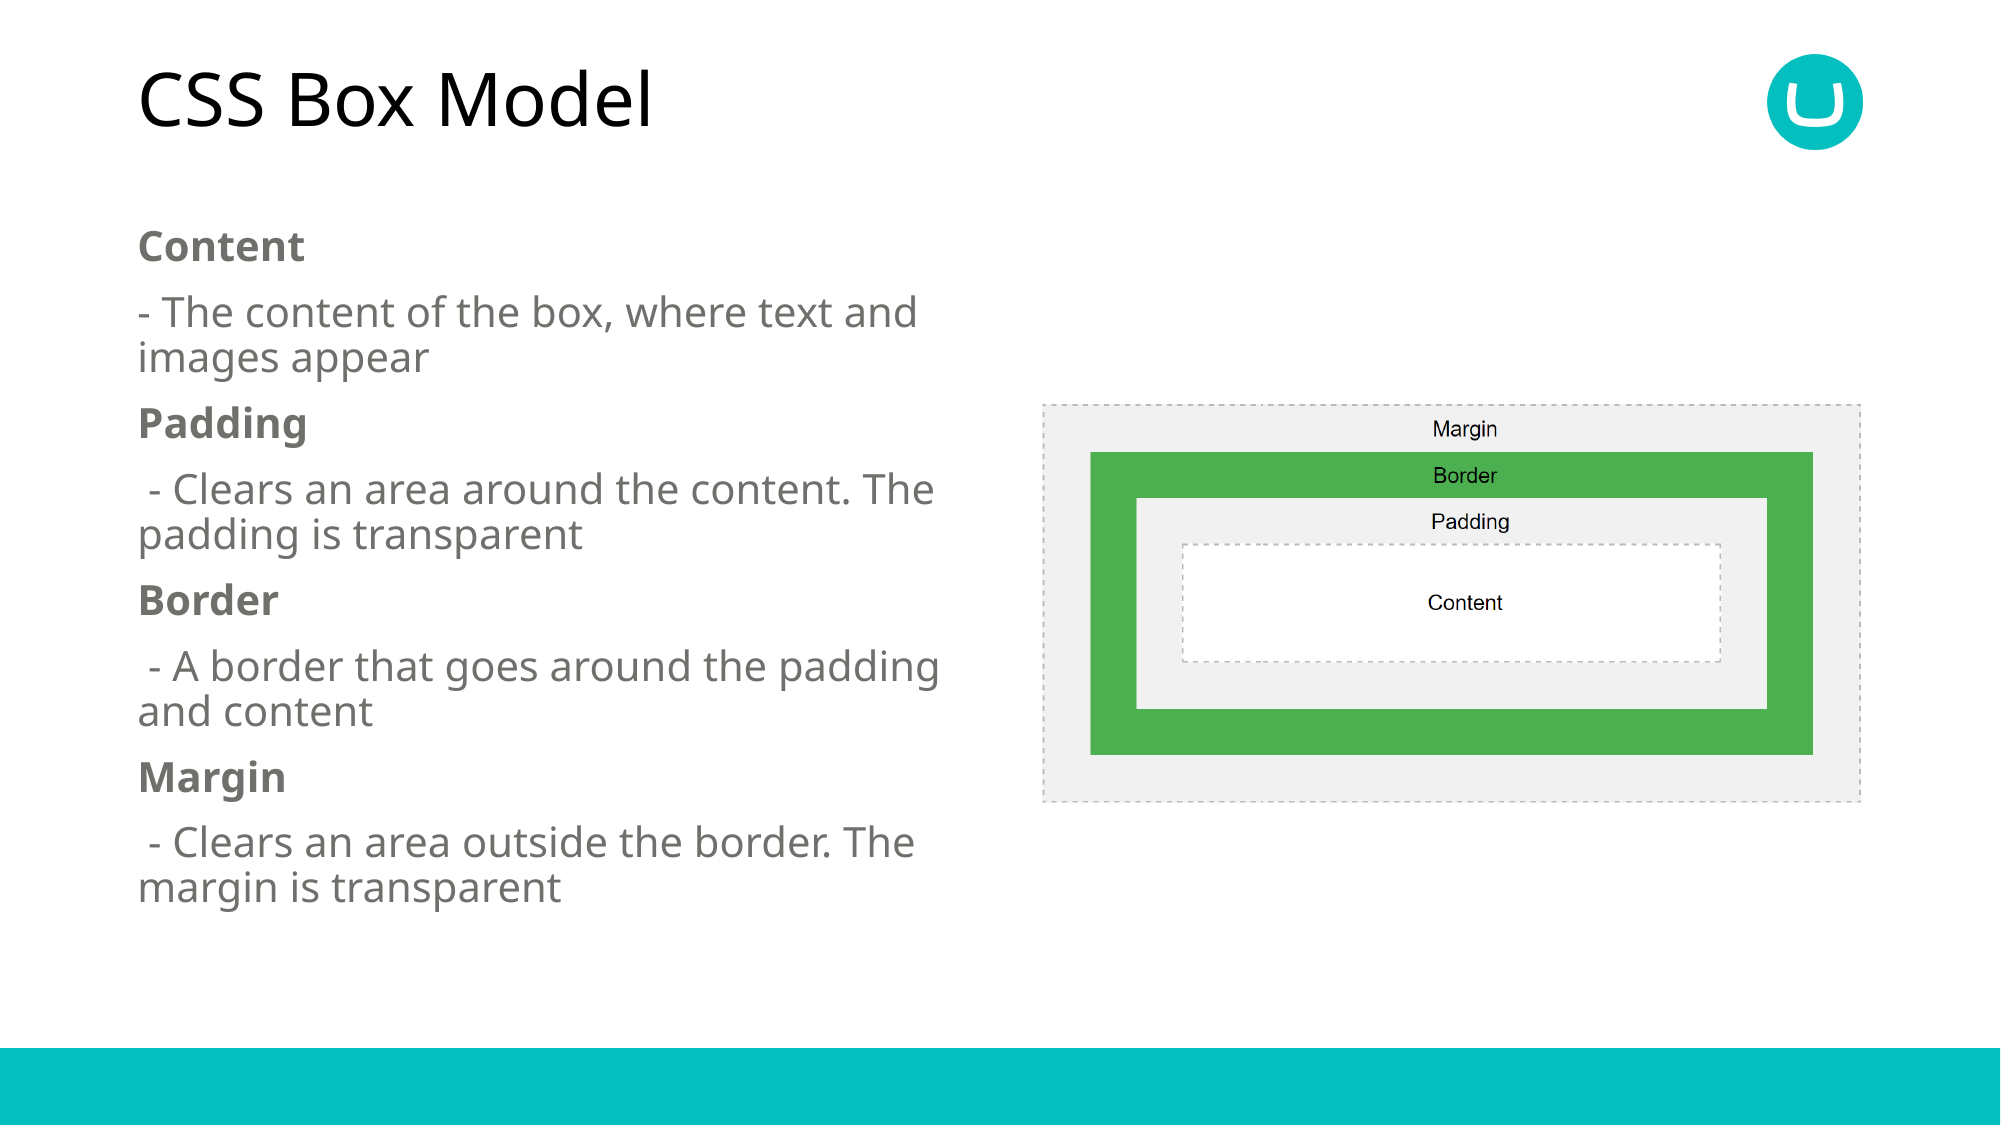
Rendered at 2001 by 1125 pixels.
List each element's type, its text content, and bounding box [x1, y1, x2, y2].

picture [1039, 401, 1863, 803]
list Content - The content of the box, where text and images appear Padding - Clears an area around the content. The padding is transparent Border - A border that goes around the padding and content Margin - Clears an area outside the border. The margin is transparent [137, 190, 1025, 1014]
picture [1767, 54, 1863, 150]
title CSS Box Model [137, 54, 1662, 150]
